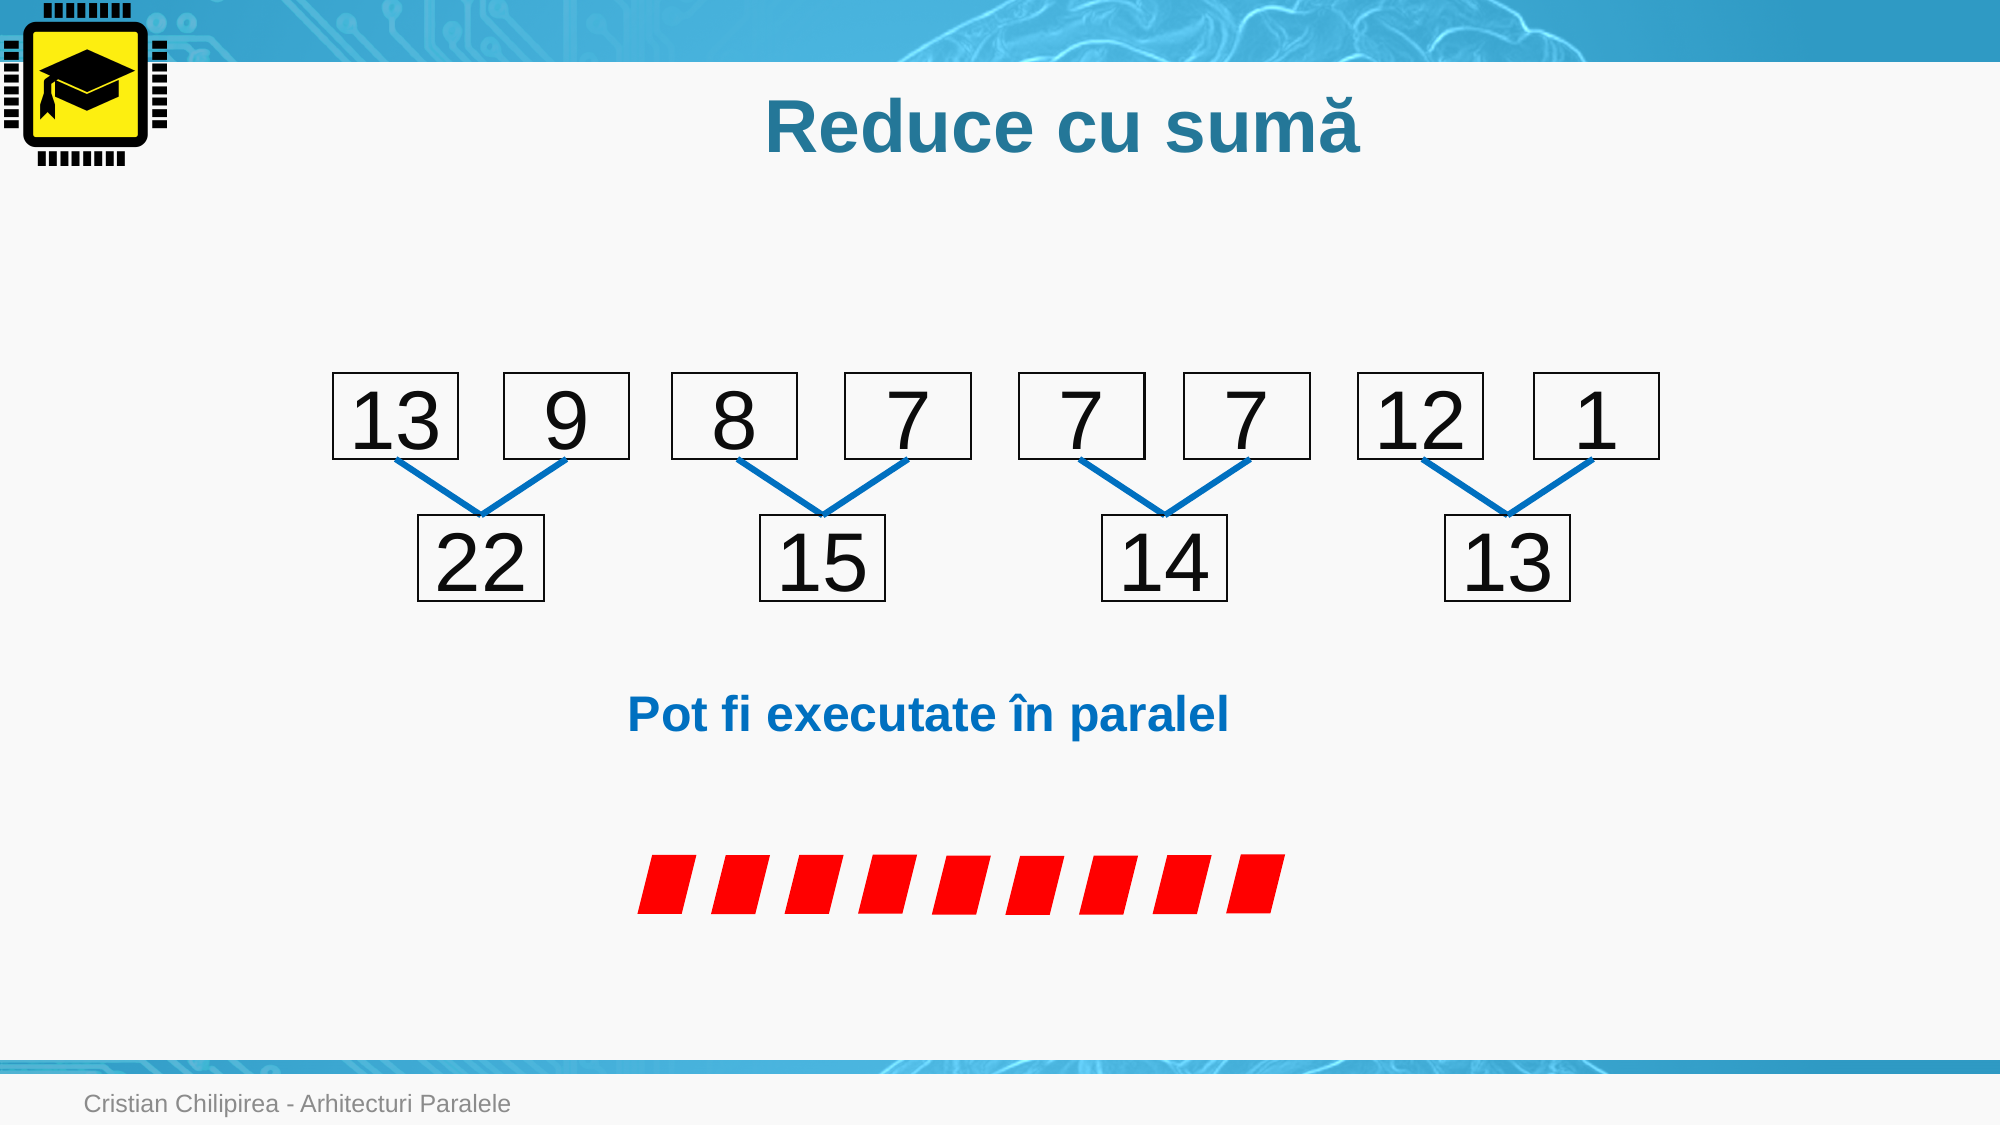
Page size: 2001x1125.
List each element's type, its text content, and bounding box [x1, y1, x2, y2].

text_box [709, 854, 772, 916]
picture [0, 1060, 2000, 1074]
text_box [856, 853, 919, 915]
text_box 9 [503, 372, 630, 460]
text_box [737, 458, 822, 516]
text_box [783, 853, 845, 916]
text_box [1079, 458, 1164, 516]
text_box 14 [1101, 516, 1228, 602]
text_box 12 [1357, 372, 1484, 460]
text_box 7 [1183, 372, 1311, 460]
text_box 1 [1533, 372, 1660, 460]
text_box [1151, 854, 1213, 916]
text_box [1507, 458, 1594, 516]
title Reduce cu sumă [170, 76, 1955, 180]
text_box [636, 853, 698, 916]
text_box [481, 458, 567, 516]
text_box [1164, 458, 1251, 516]
text_box 8 [671, 372, 798, 460]
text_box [822, 458, 909, 516]
text_box 22 [417, 516, 545, 602]
text_box 13 [1444, 516, 1571, 602]
text_box 15 [759, 516, 886, 602]
text_box [1077, 854, 1140, 916]
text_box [395, 458, 481, 516]
picture [0, 0, 2000, 166]
text_box 13 [332, 372, 459, 460]
text_box [930, 854, 993, 916]
text_box 7 [844, 372, 972, 460]
text_box 7 [1018, 372, 1146, 460]
text_box Pot fi executate în paralel [612, 674, 1247, 749]
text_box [1422, 458, 1507, 516]
footer Cristian Chilipirea - Arhitecturi Paralele [68, 1083, 1542, 1125]
text_box [1224, 853, 1287, 915]
text_box [1004, 854, 1066, 916]
